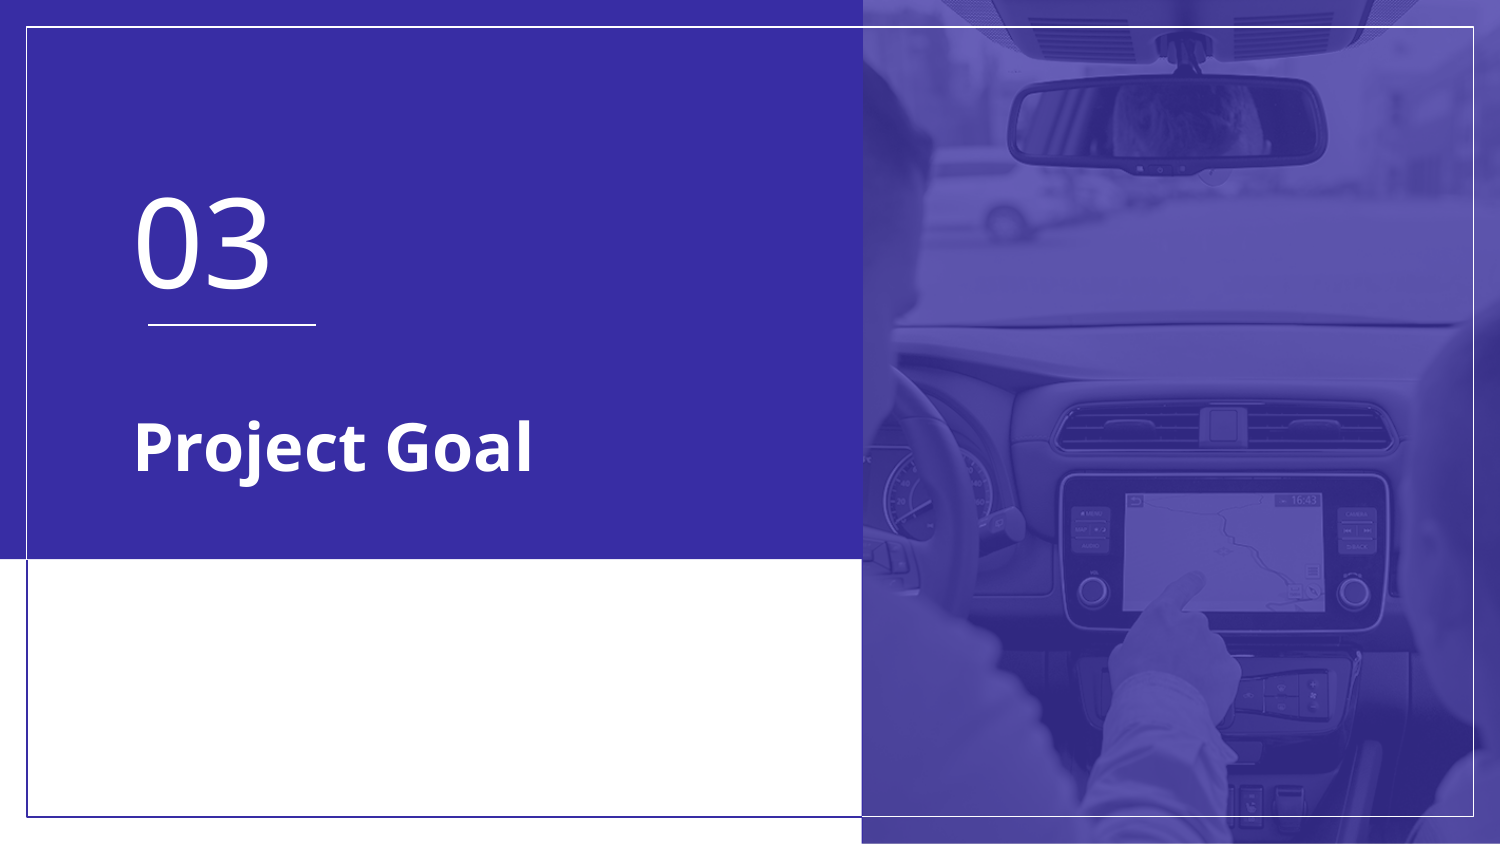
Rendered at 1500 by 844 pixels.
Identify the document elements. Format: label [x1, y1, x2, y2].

picture [863, 0, 1500, 844]
text_box [26, 26, 1474, 817]
